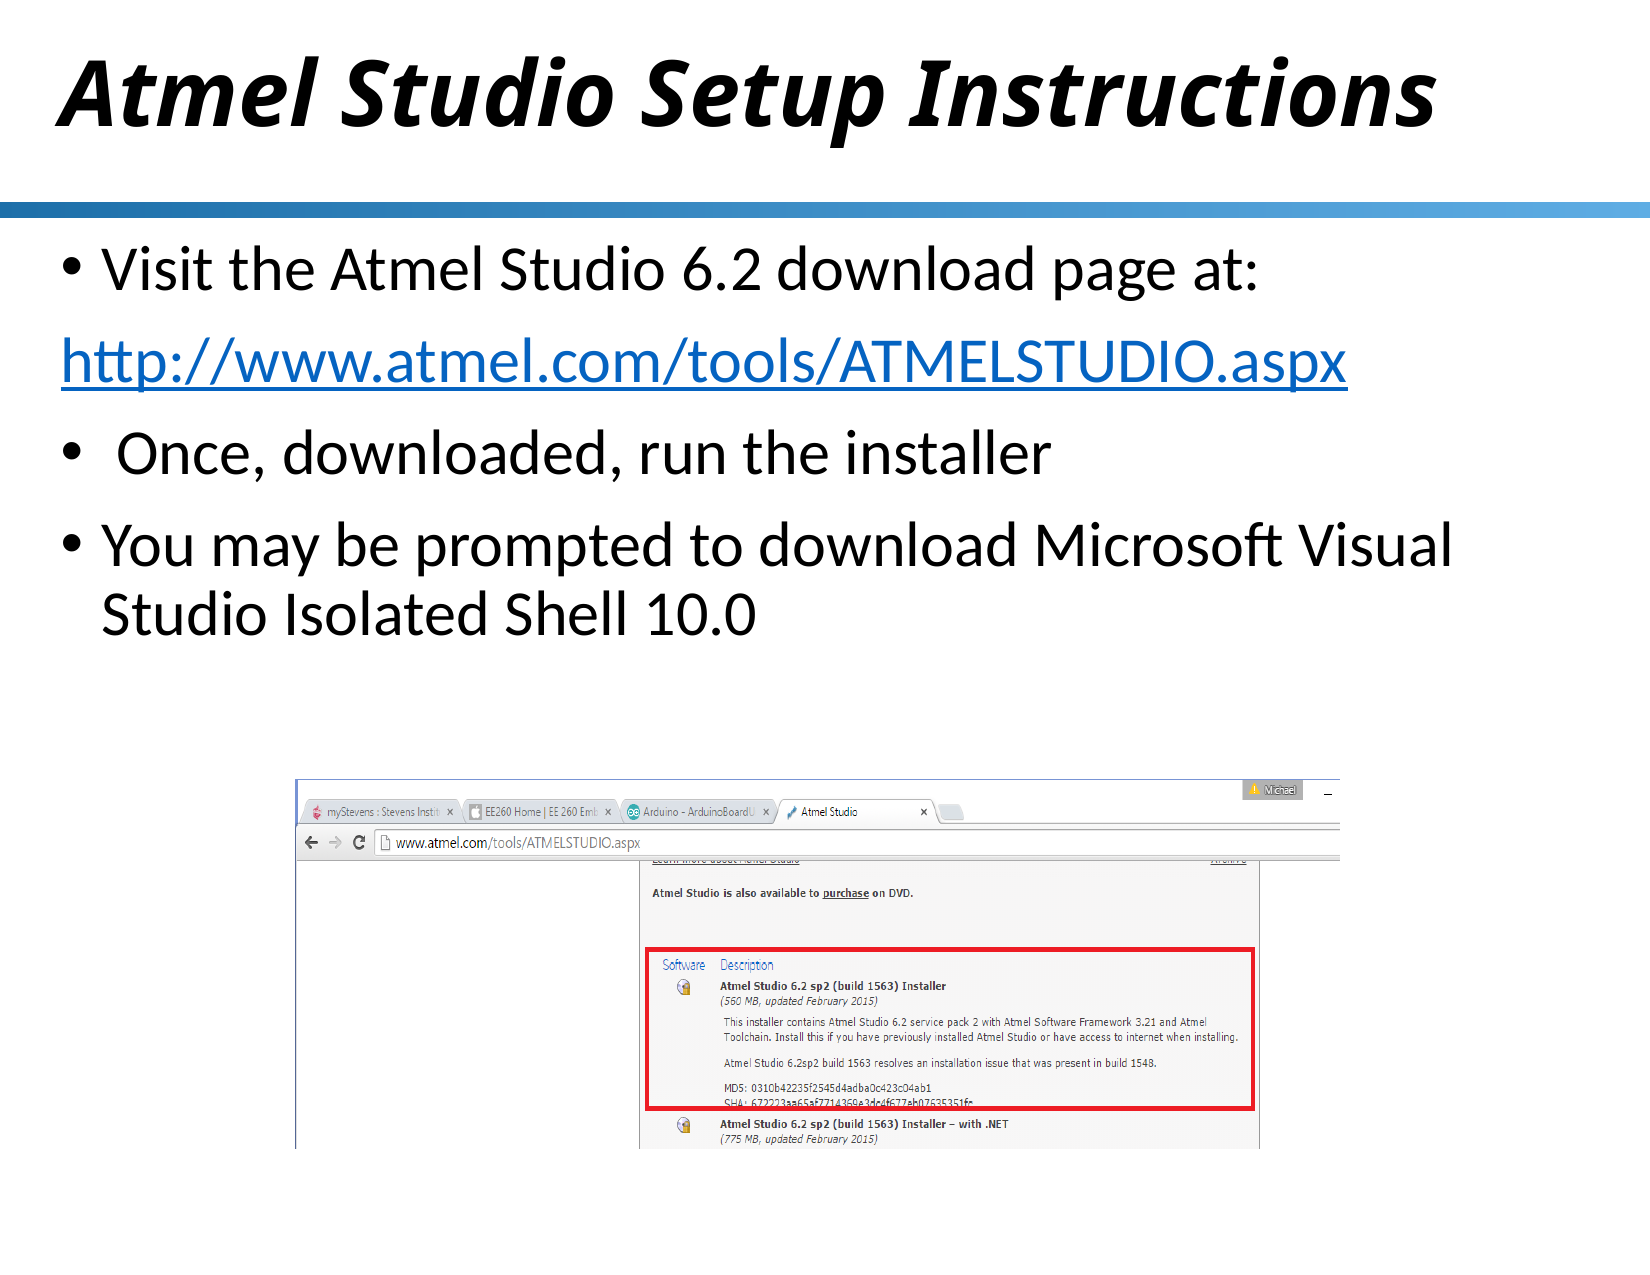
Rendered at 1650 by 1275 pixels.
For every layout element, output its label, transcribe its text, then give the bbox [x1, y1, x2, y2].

title Atmel Studio Setup Instructions [45, 0, 1589, 193]
picture [295, 779, 1340, 1149]
list Visit the Atmel Studio 6.2 download page at: http://www.atmel.com/tools/ATMELSTUDIO.aspx Once, downloaded, run the installer You may be prompted to download Microsoft Visual Studio Isolated Shell 10.0 [45, 227, 1589, 1149]
